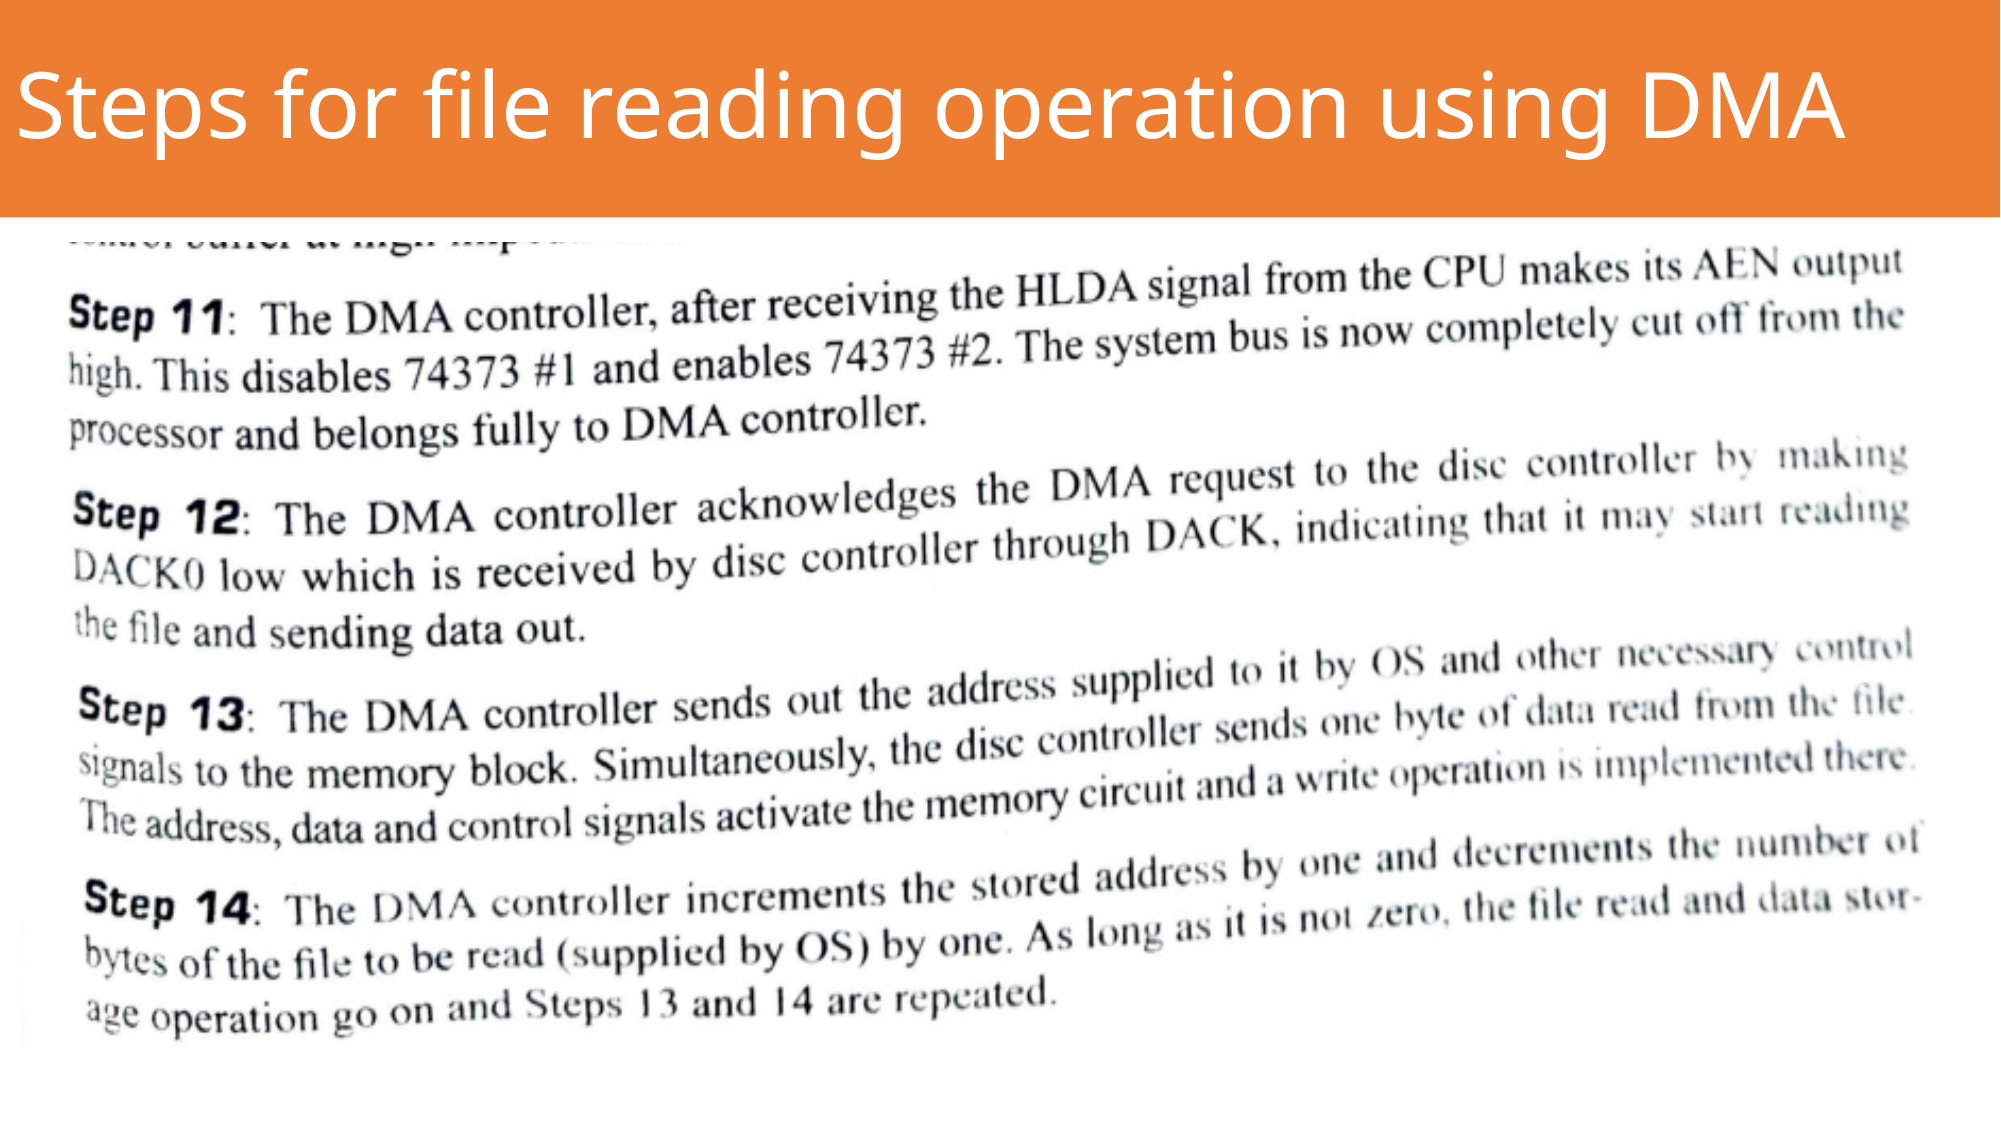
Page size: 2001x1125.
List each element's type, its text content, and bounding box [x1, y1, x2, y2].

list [21, 242, 1948, 1050]
title Steps for file reading operation using DMA [0, 0, 2000, 218]
